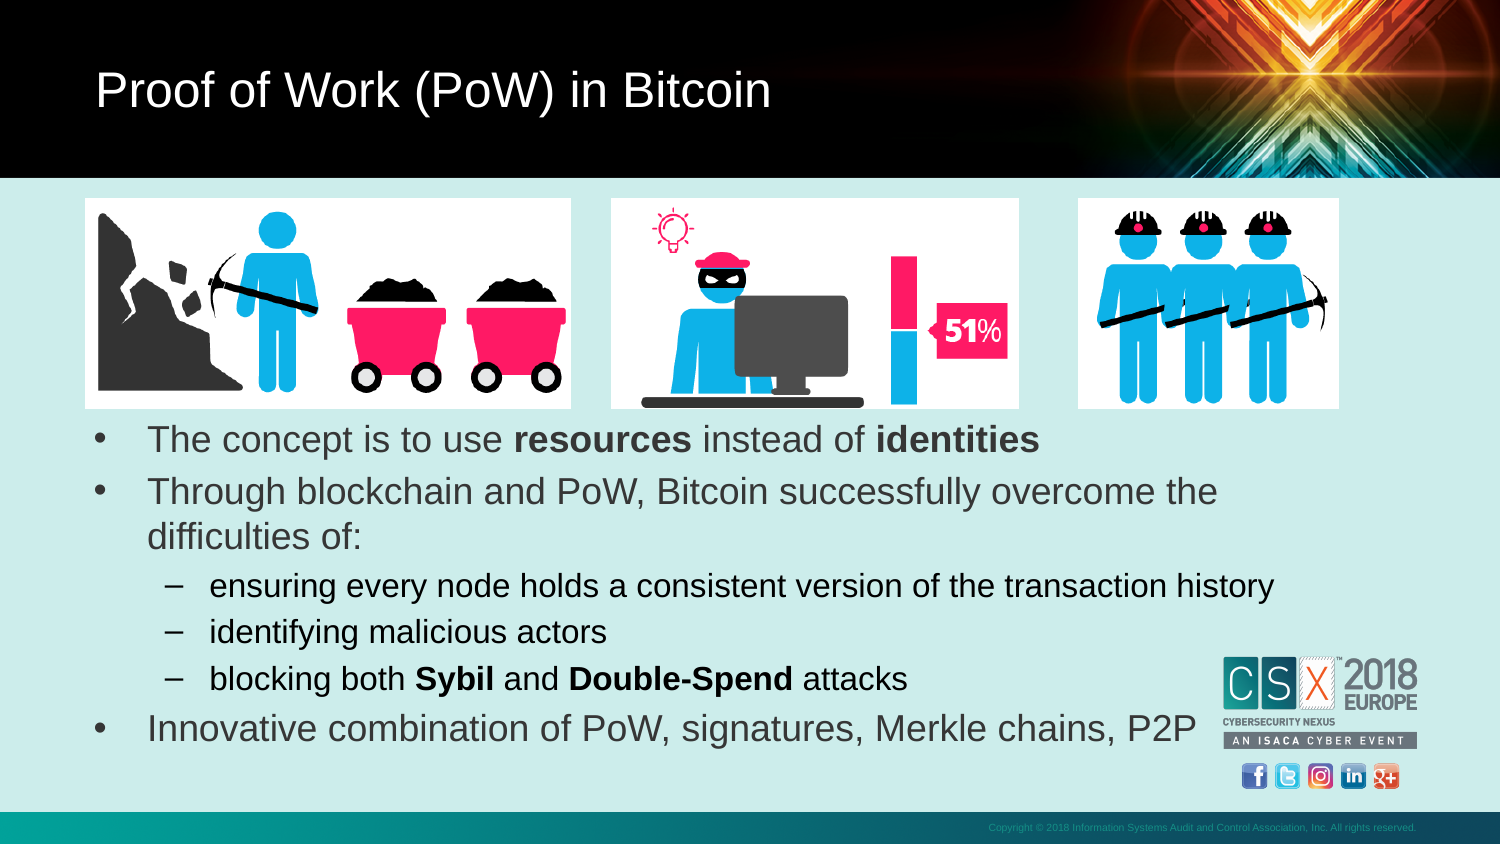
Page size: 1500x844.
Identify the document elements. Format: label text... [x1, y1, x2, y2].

list The concept is to use resources instead of identities Through blockchain and PoW, Bitcoin successfully overcome the difficulties of: ensuring every node holds a consistent version of the transaction history identifying malicious actors blocking both Sybil and Double-Spend attacks Innovative combination of PoW, signatures, Merkle chains, P2P [80, 198, 1300, 775]
picture [0, 0, 1500, 844]
list Proof of Work (PoW) in Bitcoin [80, 0, 1219, 176]
